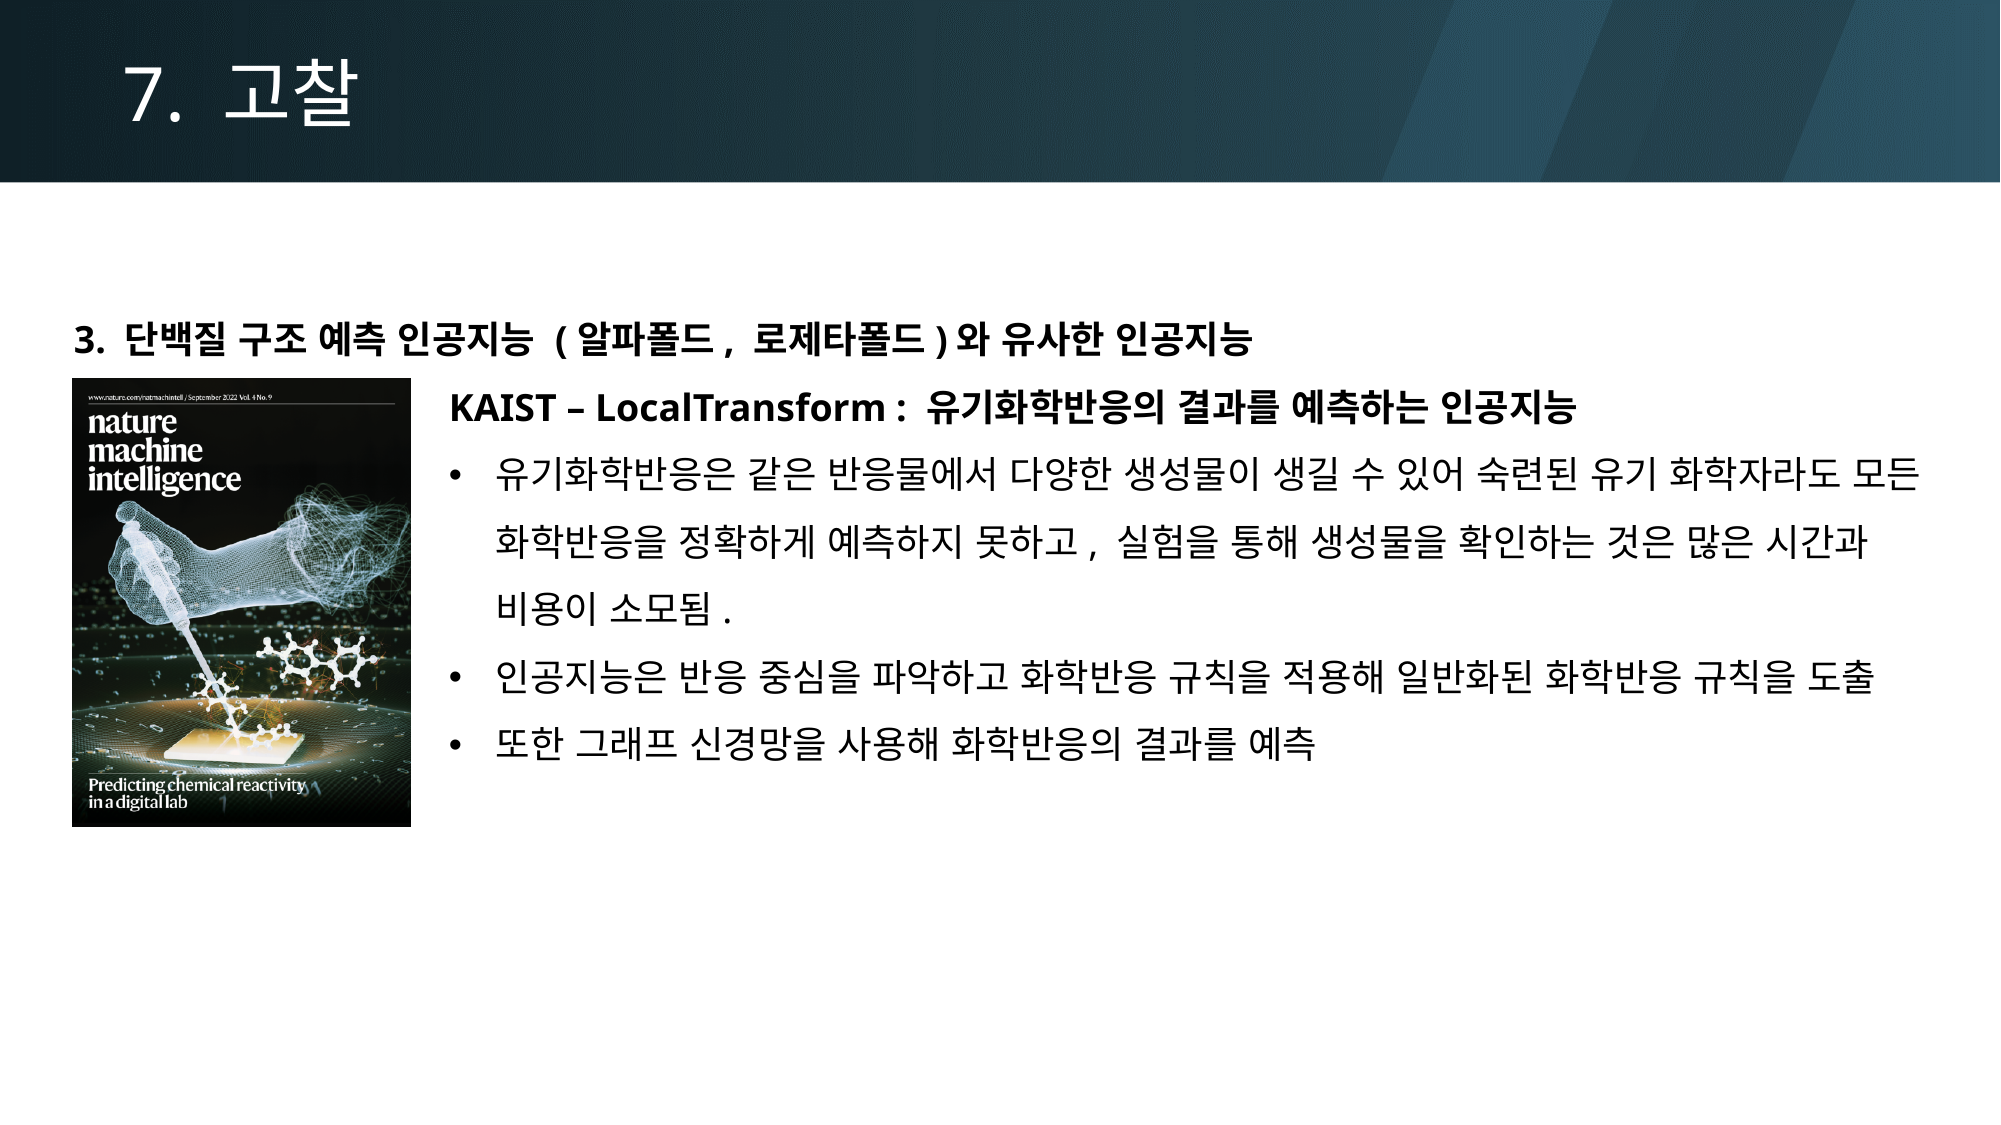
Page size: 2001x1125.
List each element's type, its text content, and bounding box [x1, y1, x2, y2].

text_box 3. 단백질 구조 예측 인공지능 (알파폴드, 로제타폴드)와 유사한 인공지능 KAIST – LocalTransform : 유기화학반응의 결과를 예측하는 인공지능 유기화학반응은 같은 반응물에서 다양한 생성물이 생길 수 있어 숙련된 유기 화학자라도 모든 화학반응을 정확하게 예측하지 못하고, 실험을 통해 생성물을 확인하는 것은 많은 시간과 비용이 소모됨. 인공지능은 반응 중심을 파악하고 화학반응 규칙을 적용해 일반화된 화학반응 규칙을 도출 또한 그래프 신경망을 사용해 화학반응의 결과를 예측 [59, 286, 1981, 774]
picture [0, 0, 2000, 182]
picture [72, 378, 411, 827]
list 7. 고찰 [107, 49, 1491, 114]
